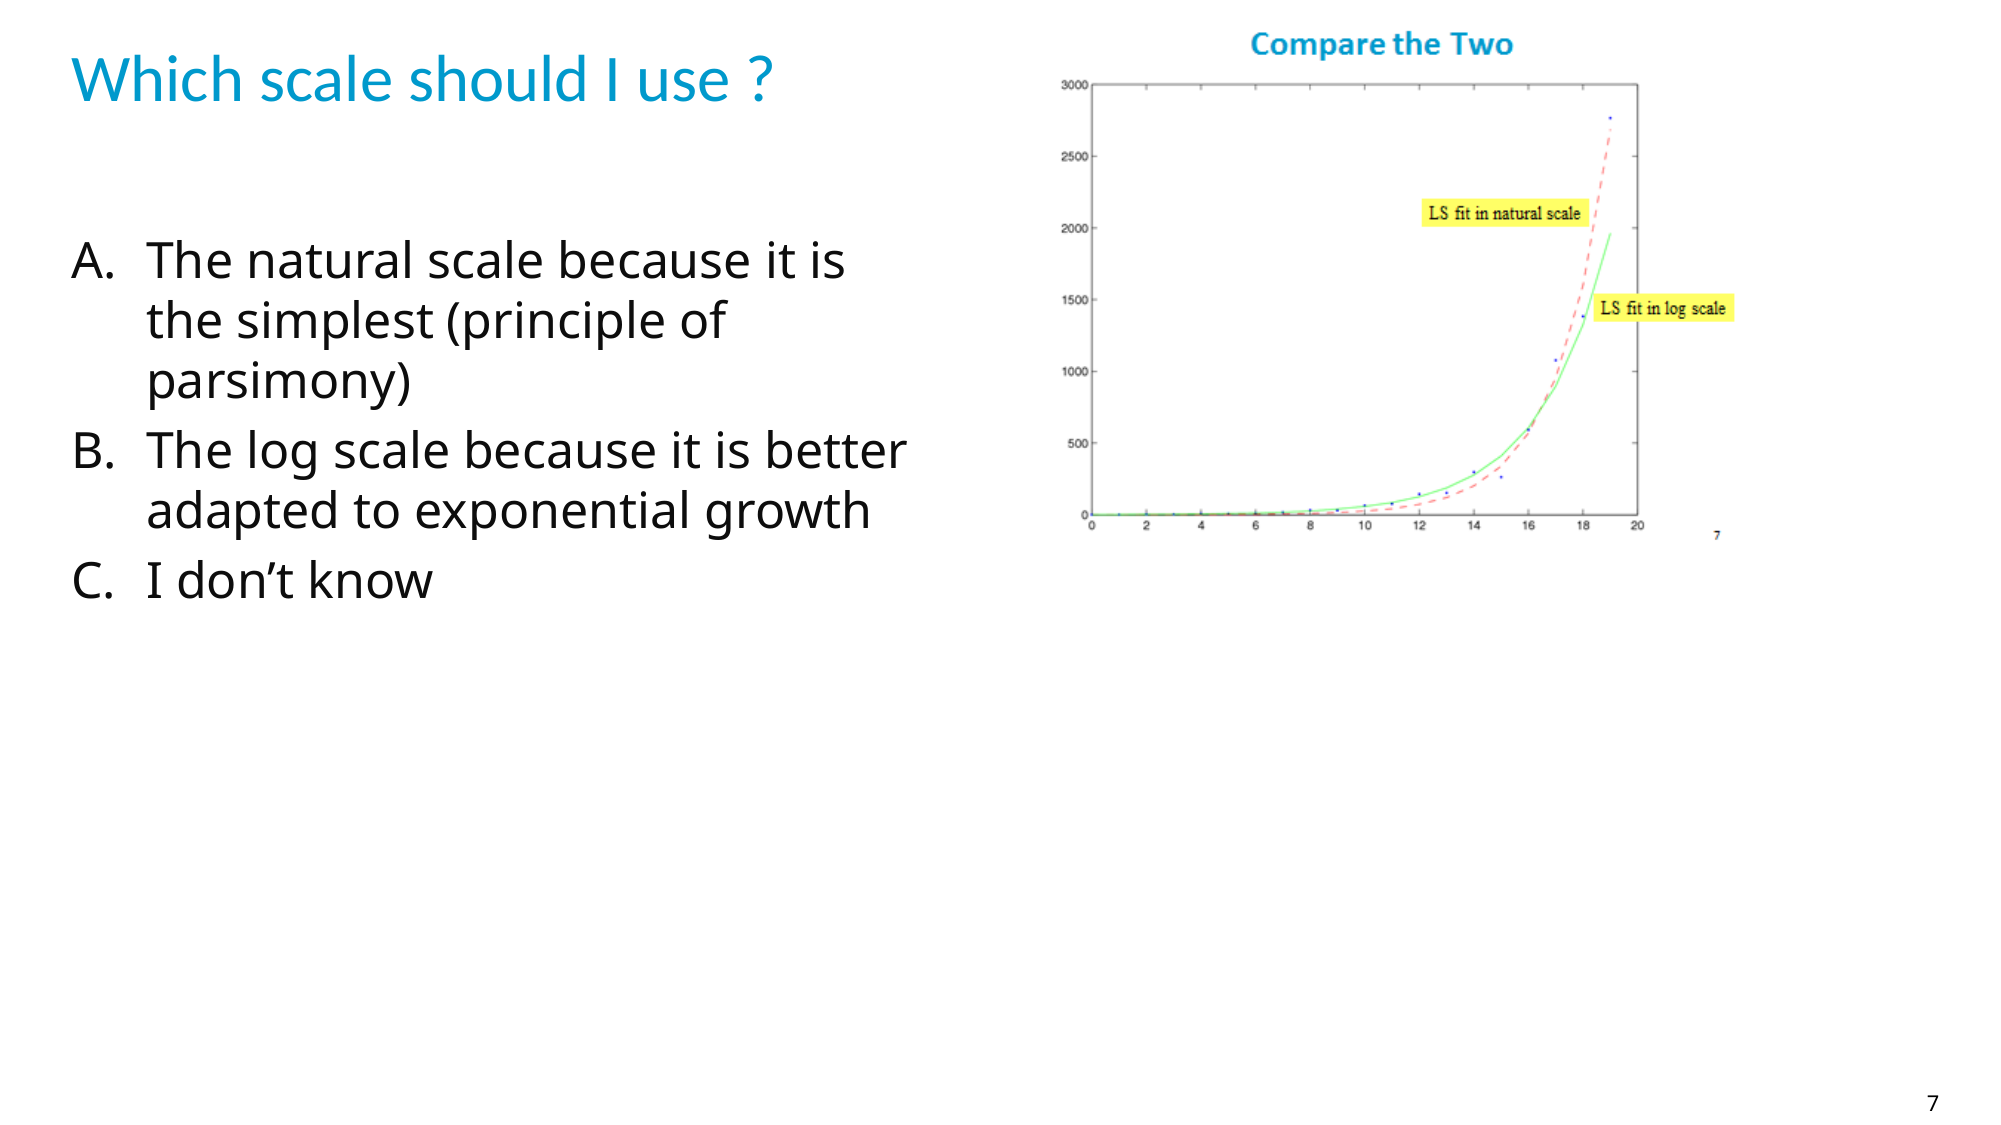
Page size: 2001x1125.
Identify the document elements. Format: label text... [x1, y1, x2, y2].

picture [1031, 9, 1742, 543]
footer 7 [1866, 1082, 2000, 1125]
title Which scale should I use ? [56, 0, 1872, 150]
list The natural scale because it is the simplest (principle of parsimony) The log scale because it is better adapted to exponential growth I don’t know [56, 220, 933, 1110]
